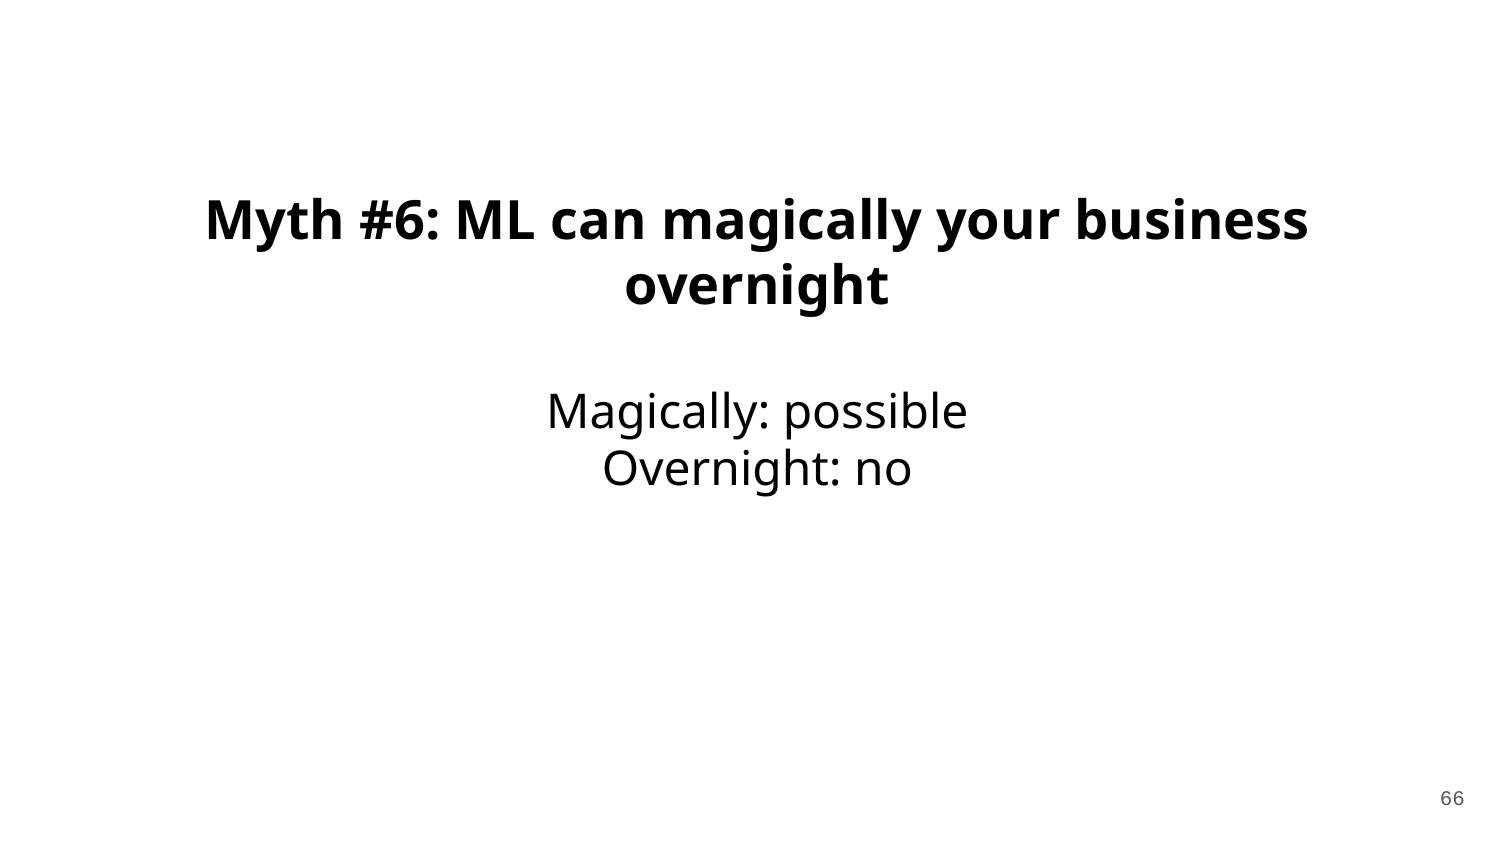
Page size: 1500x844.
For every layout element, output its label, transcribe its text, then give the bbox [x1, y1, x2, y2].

text_box Myth #6: ML can magically your business overnight Magically: possible Overnight: no [145, 170, 1370, 593]
slide_number ‹#› [1389, 764, 1480, 830]
